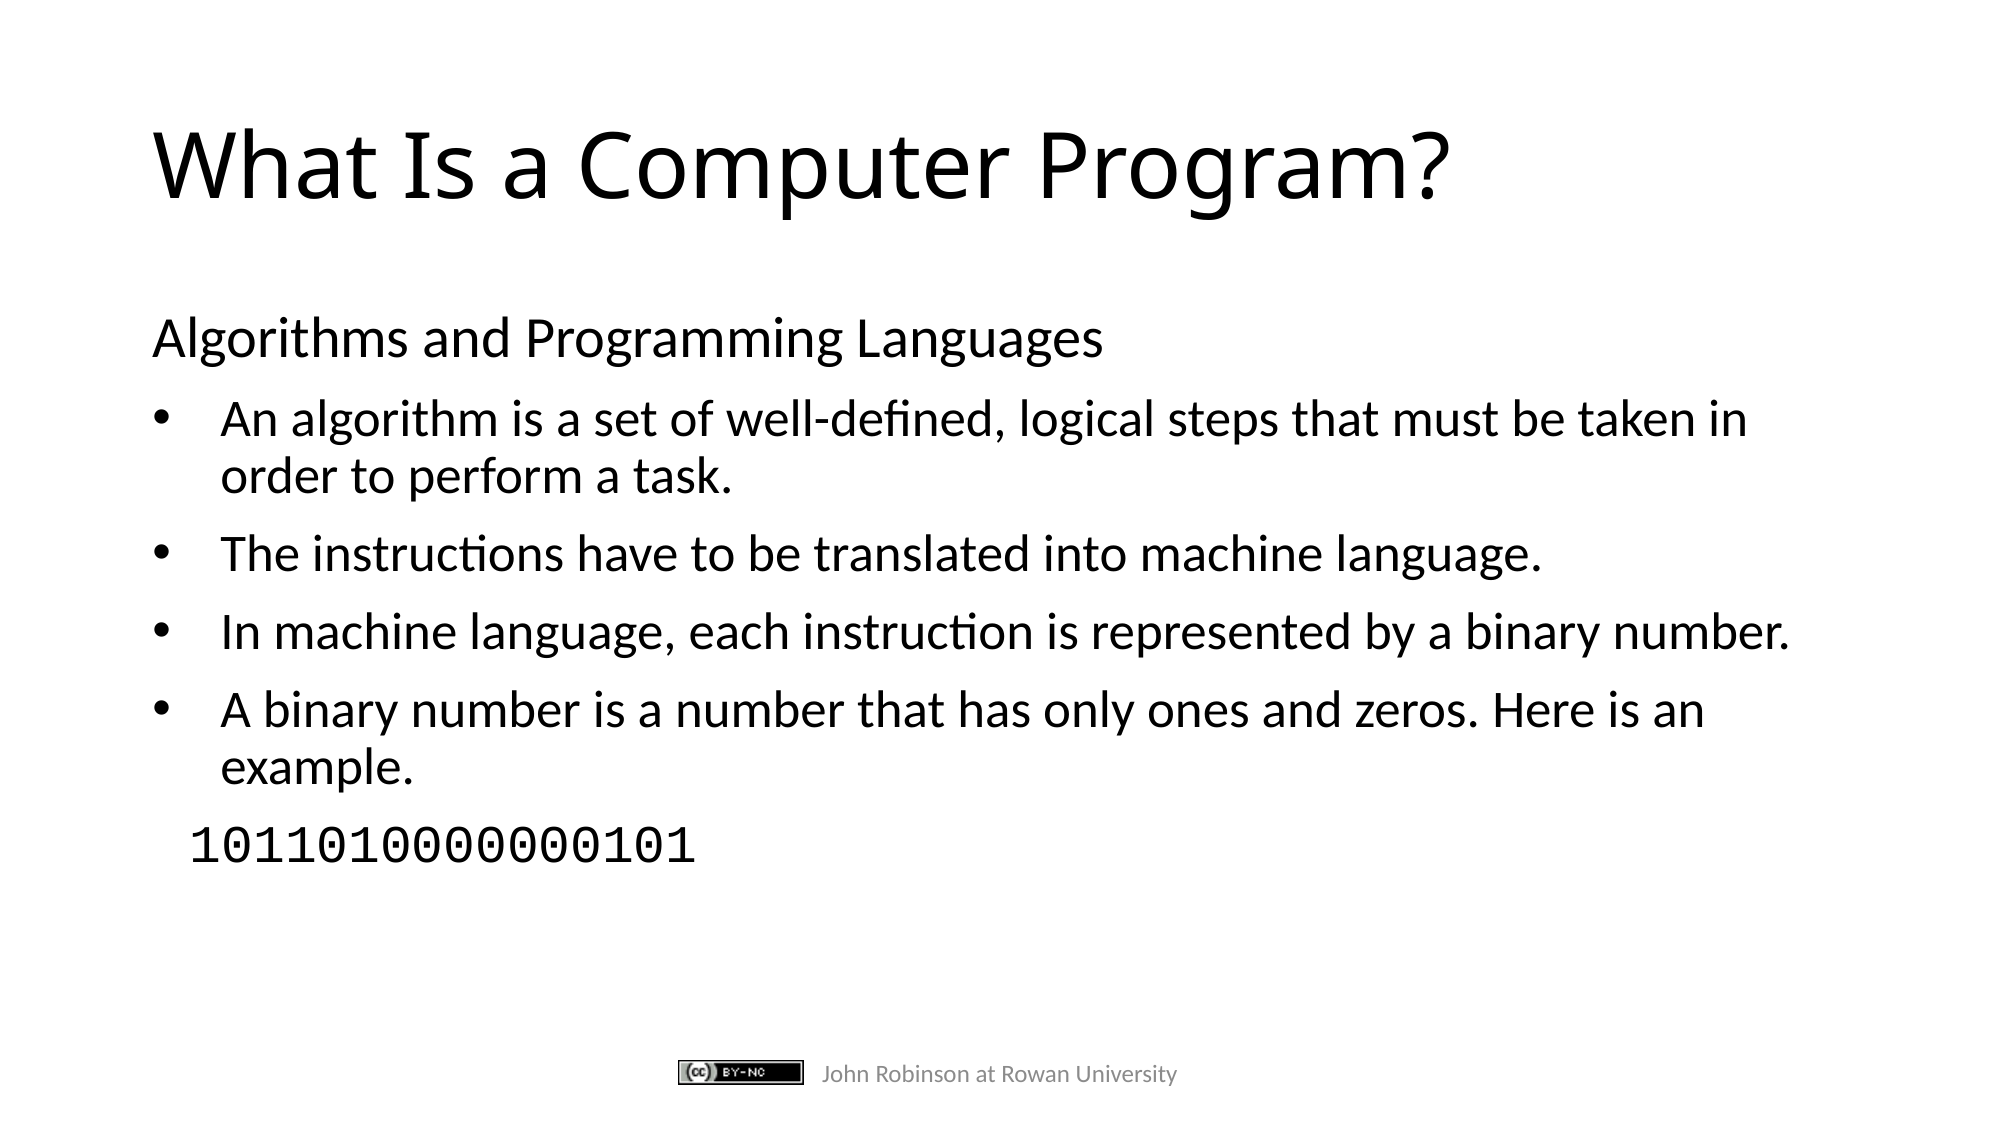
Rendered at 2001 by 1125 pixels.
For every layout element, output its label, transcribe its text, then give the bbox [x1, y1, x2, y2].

footer John Robinson at Rowan University [662, 1042, 1338, 1103]
list Algorithms and Programming Languages An algorithm is a set of well-defined, logical steps that must be taken in order to perform a task. The instructions have to be translated into machine language. In machine language, each instruction is represented by a binary number. A binary number is a number that has only ones and zeros. Here is an example. 1011010000000101 [137, 299, 1863, 1014]
picture [678, 1060, 804, 1085]
title What Is a Computer Program? [137, 59, 1863, 278]
